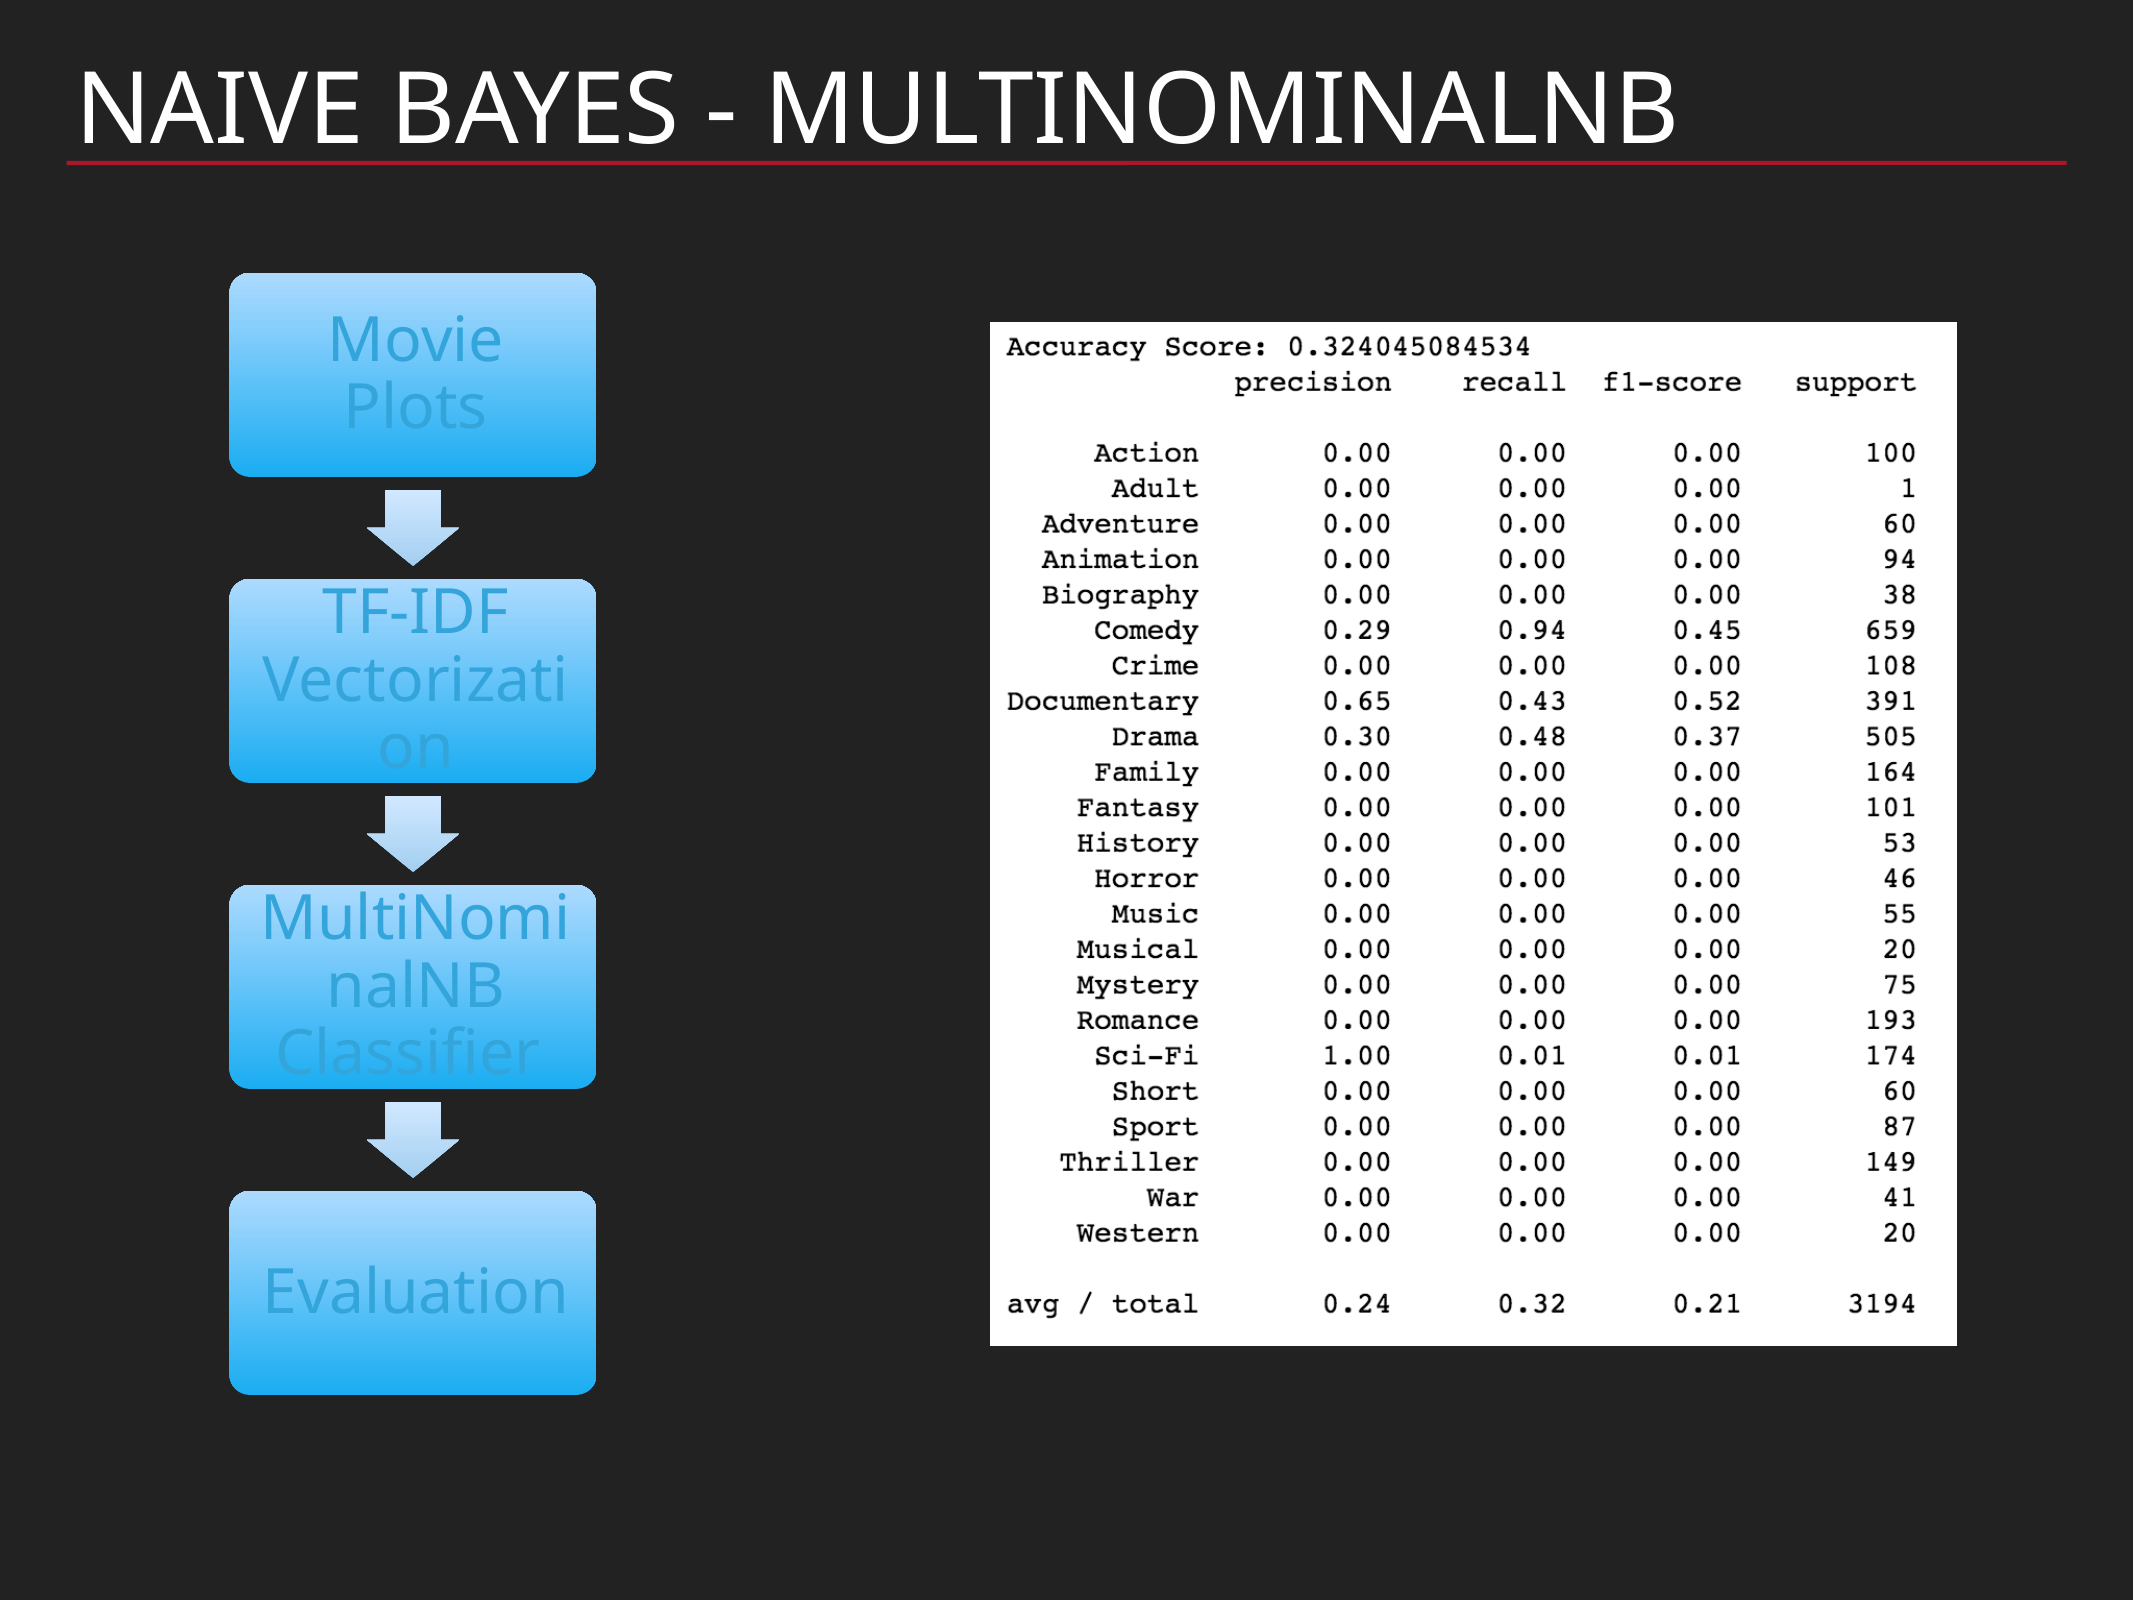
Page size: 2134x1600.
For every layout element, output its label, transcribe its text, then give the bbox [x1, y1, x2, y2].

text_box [0, 272, 1125, 1396]
title Naive Bayes - MultiNominalNB [66, 57, 2068, 178]
picture [1125, 322, 1958, 1346]
